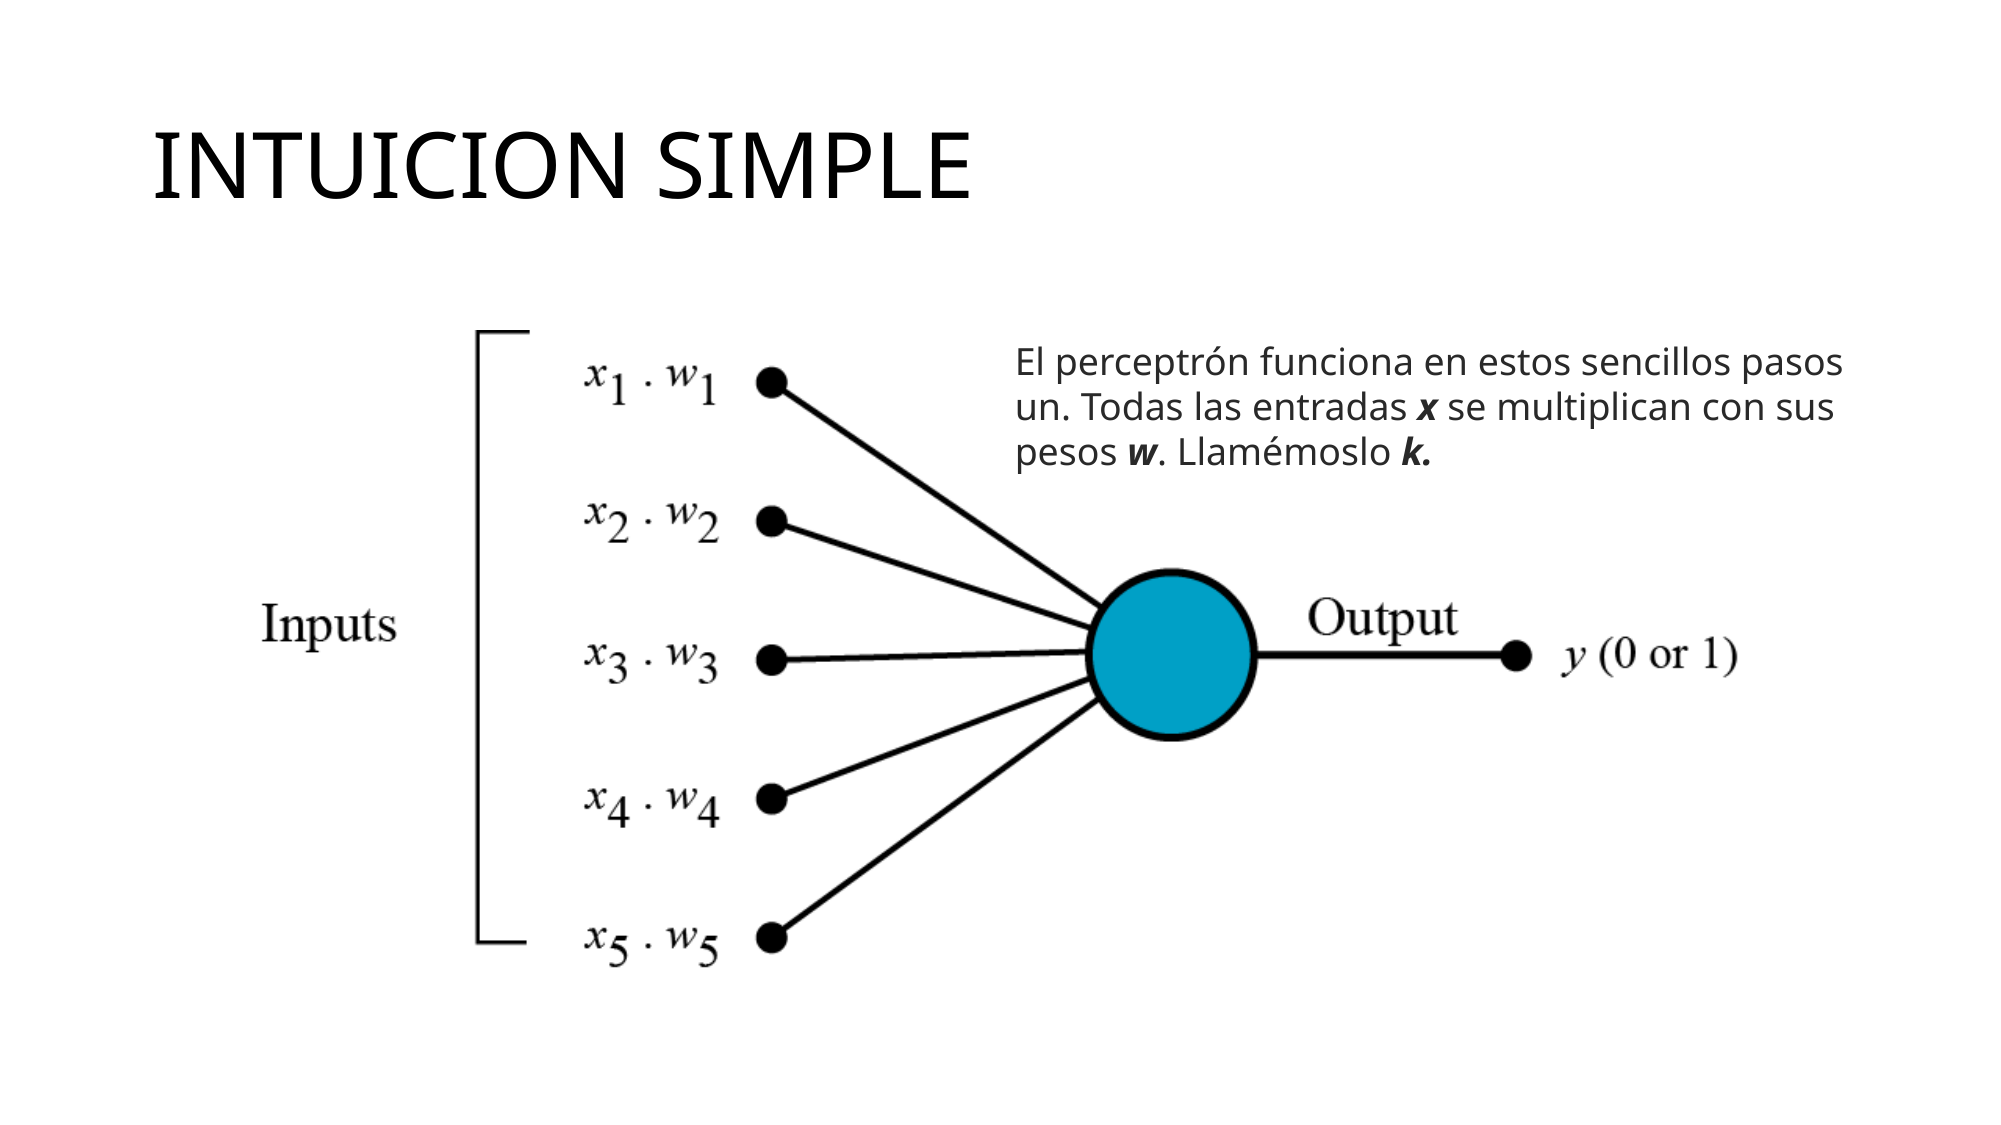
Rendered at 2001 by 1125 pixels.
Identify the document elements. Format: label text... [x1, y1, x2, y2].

text_box El perceptrón funciona en estos sencillos pasos un. Todas las entradas x se multiplican con sus pesos w. Llamémoslo k. [1739, 330, 2000, 481]
title INTUICION SIMPLE [137, 59, 1863, 278]
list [261, 330, 1739, 983]
